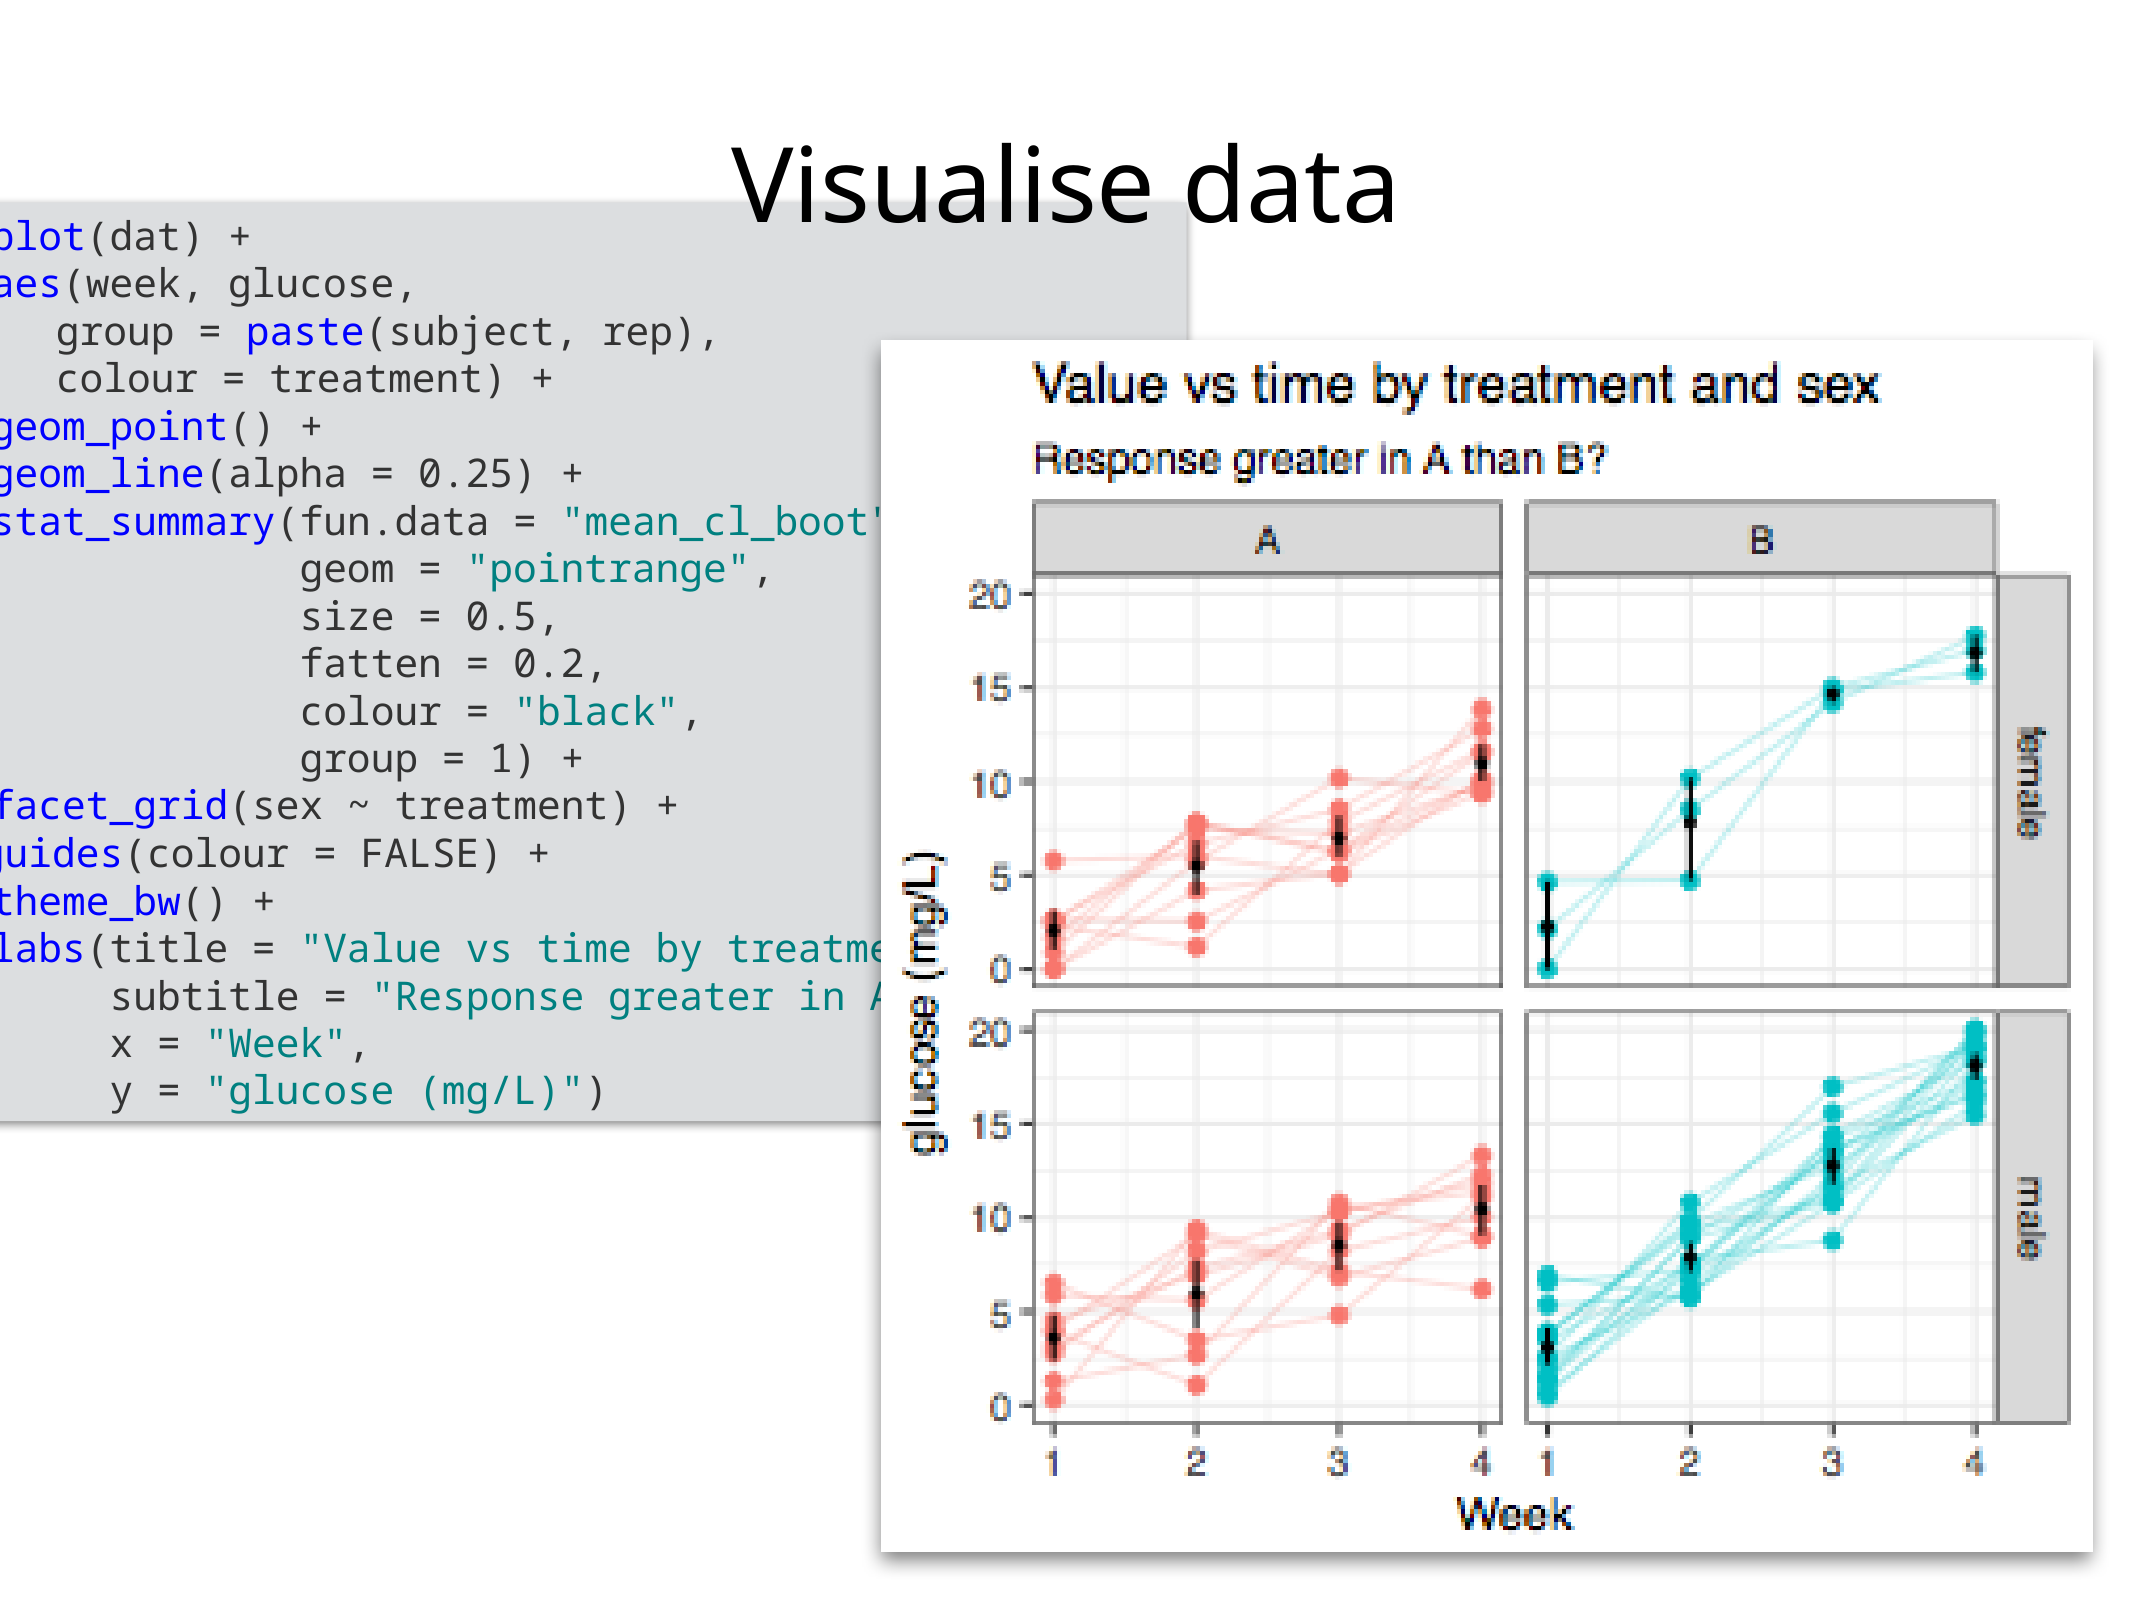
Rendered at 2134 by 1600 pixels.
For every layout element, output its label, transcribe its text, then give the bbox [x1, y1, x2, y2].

picture [880, 340, 2093, 1553]
text_box ggplot(dat) + aes(week, glucose, group = paste(subject, rep), colour = treatment) + geom_point() + geom_line(alpha = 0.25) + stat_summary(fun.data = "mean_cl_boot", geom = "pointrange", size = 0.5, fatten = 0.2, colour = "black", group = 1) + facet_grid(sex ~ treatment) + guides(colour = FALSE) + theme_bw() + labs(title = "Value vs time by treatment and sex", subtitle = "Response greater in A than B?", x = "Week", y = "glucose (mg/L)") [0, 202, 1187, 1122]
text_box Visualise data [722, 109, 1411, 252]
